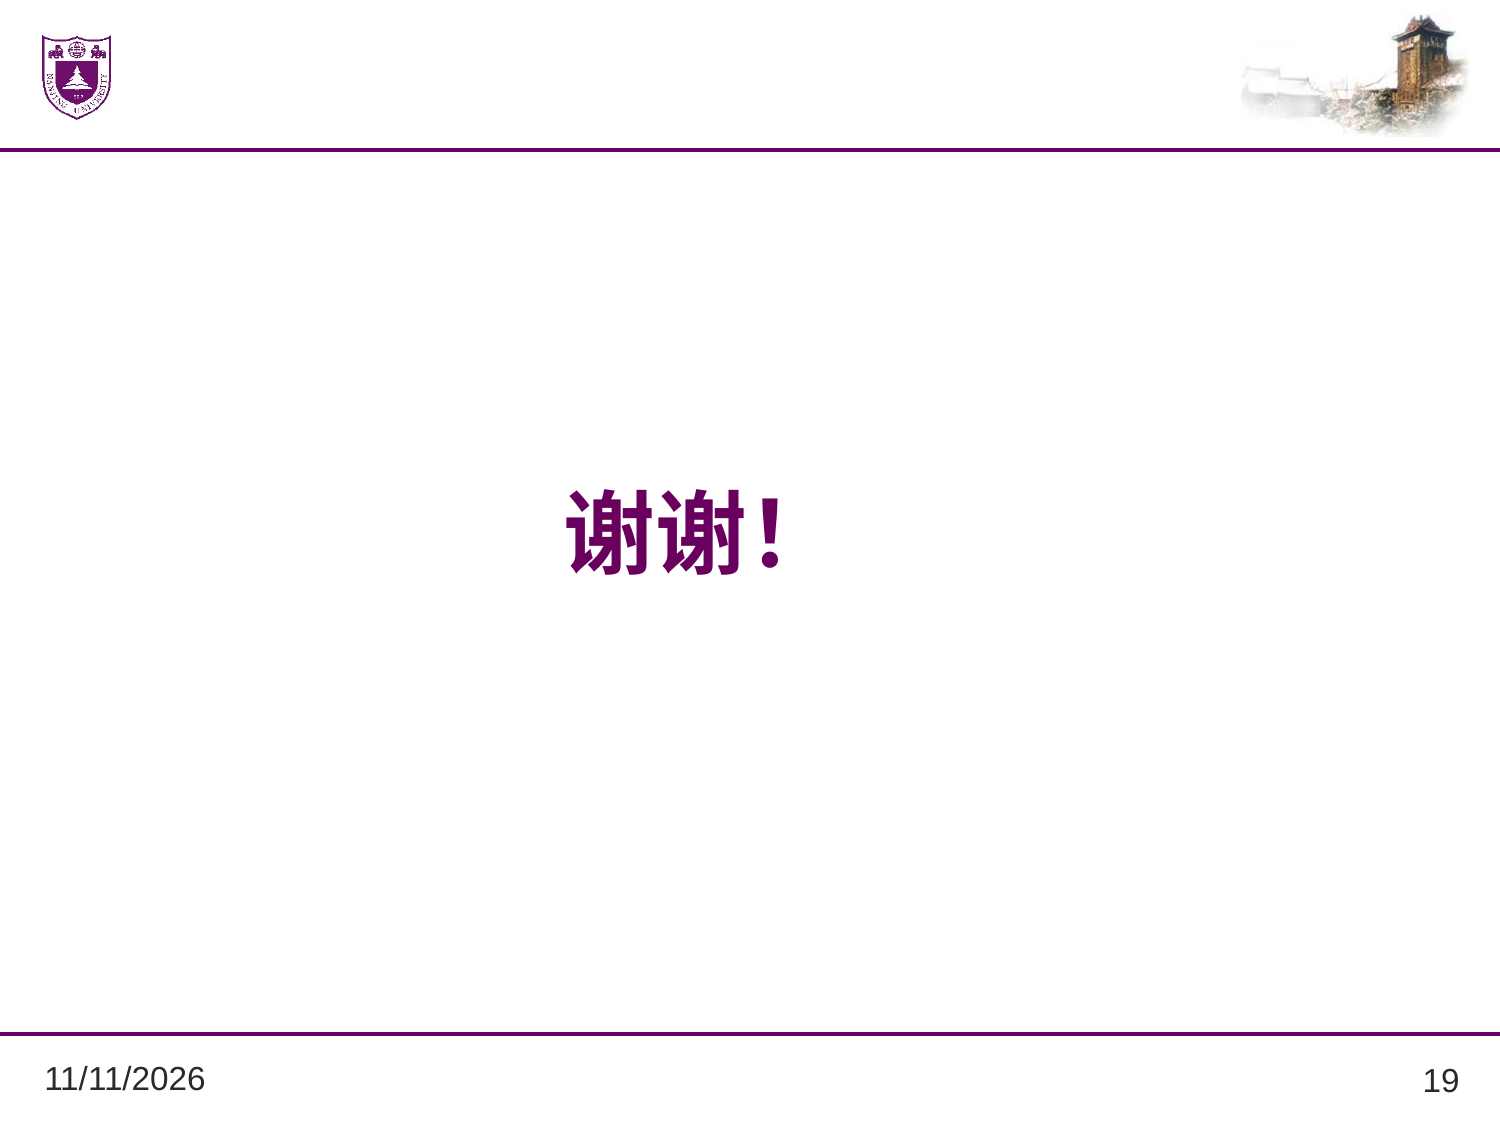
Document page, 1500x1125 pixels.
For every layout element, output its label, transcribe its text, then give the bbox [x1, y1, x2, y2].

picture [42, 35, 111, 120]
text_box 谢谢！ [549, 467, 1022, 593]
picture [1222, 0, 1500, 137]
